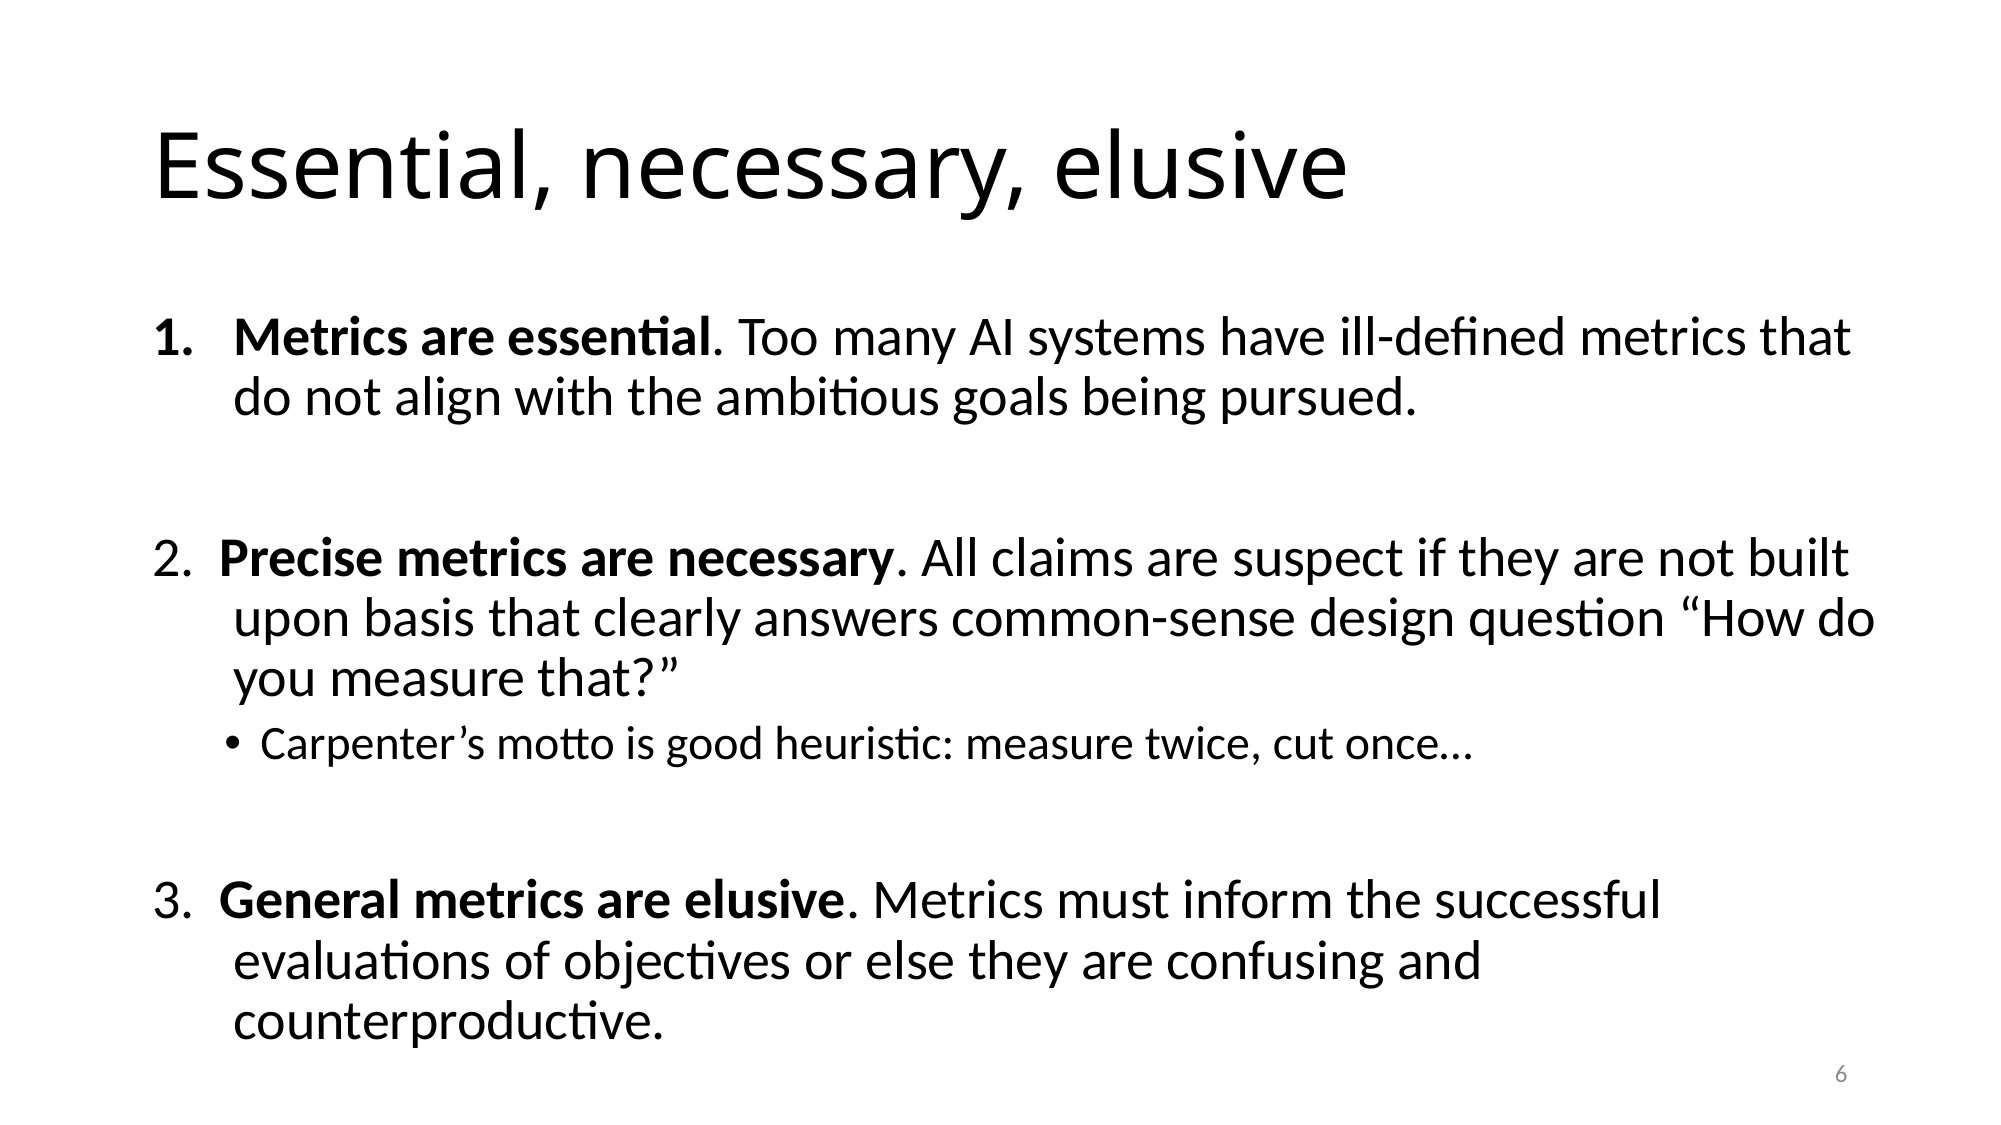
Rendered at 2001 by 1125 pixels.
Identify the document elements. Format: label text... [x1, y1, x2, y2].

slide_number 6 [1412, 1042, 1863, 1103]
list Metrics are essential. Too many AI systems have ill-defined metrics that do not align with the ambitious goals being pursued. 2. Precise metrics are necessary. All claims are suspect if they are not built upon basis that clearly answers common-sense design question “How do you measure that?” Carpenter’s motto is good heuristic: measure twice, cut once… 3. General metrics are elusive. Metrics must inform the successful evaluations of objectives or else they are confusing and counterproductive. [137, 299, 1909, 1066]
title Essential, necessary, elusive [137, 59, 1863, 278]
